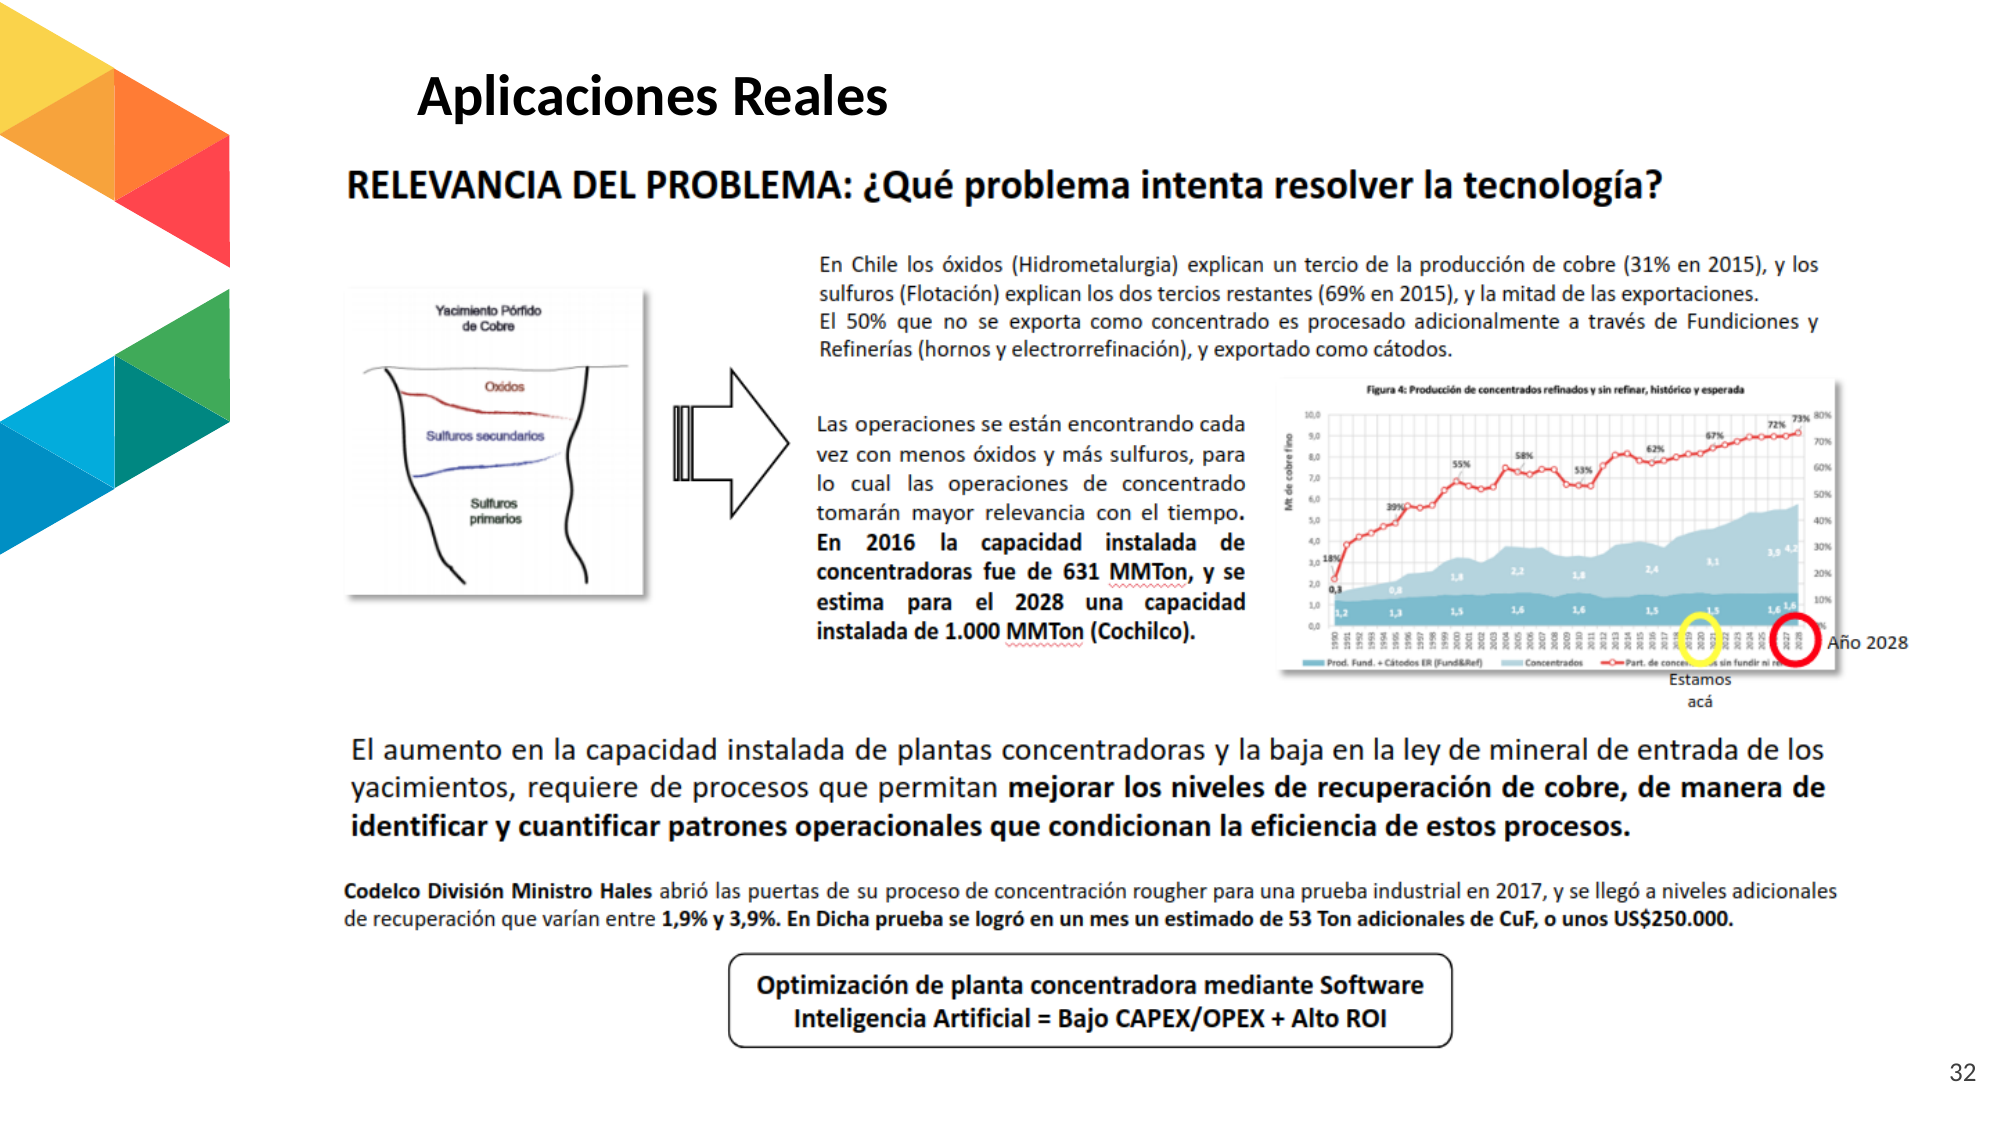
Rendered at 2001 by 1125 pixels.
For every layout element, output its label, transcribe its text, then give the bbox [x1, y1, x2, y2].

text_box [265, 146, 1925, 1069]
title Aplicaciones Reales [402, 58, 1916, 145]
slide_number ‹#› [1871, 1038, 1992, 1125]
